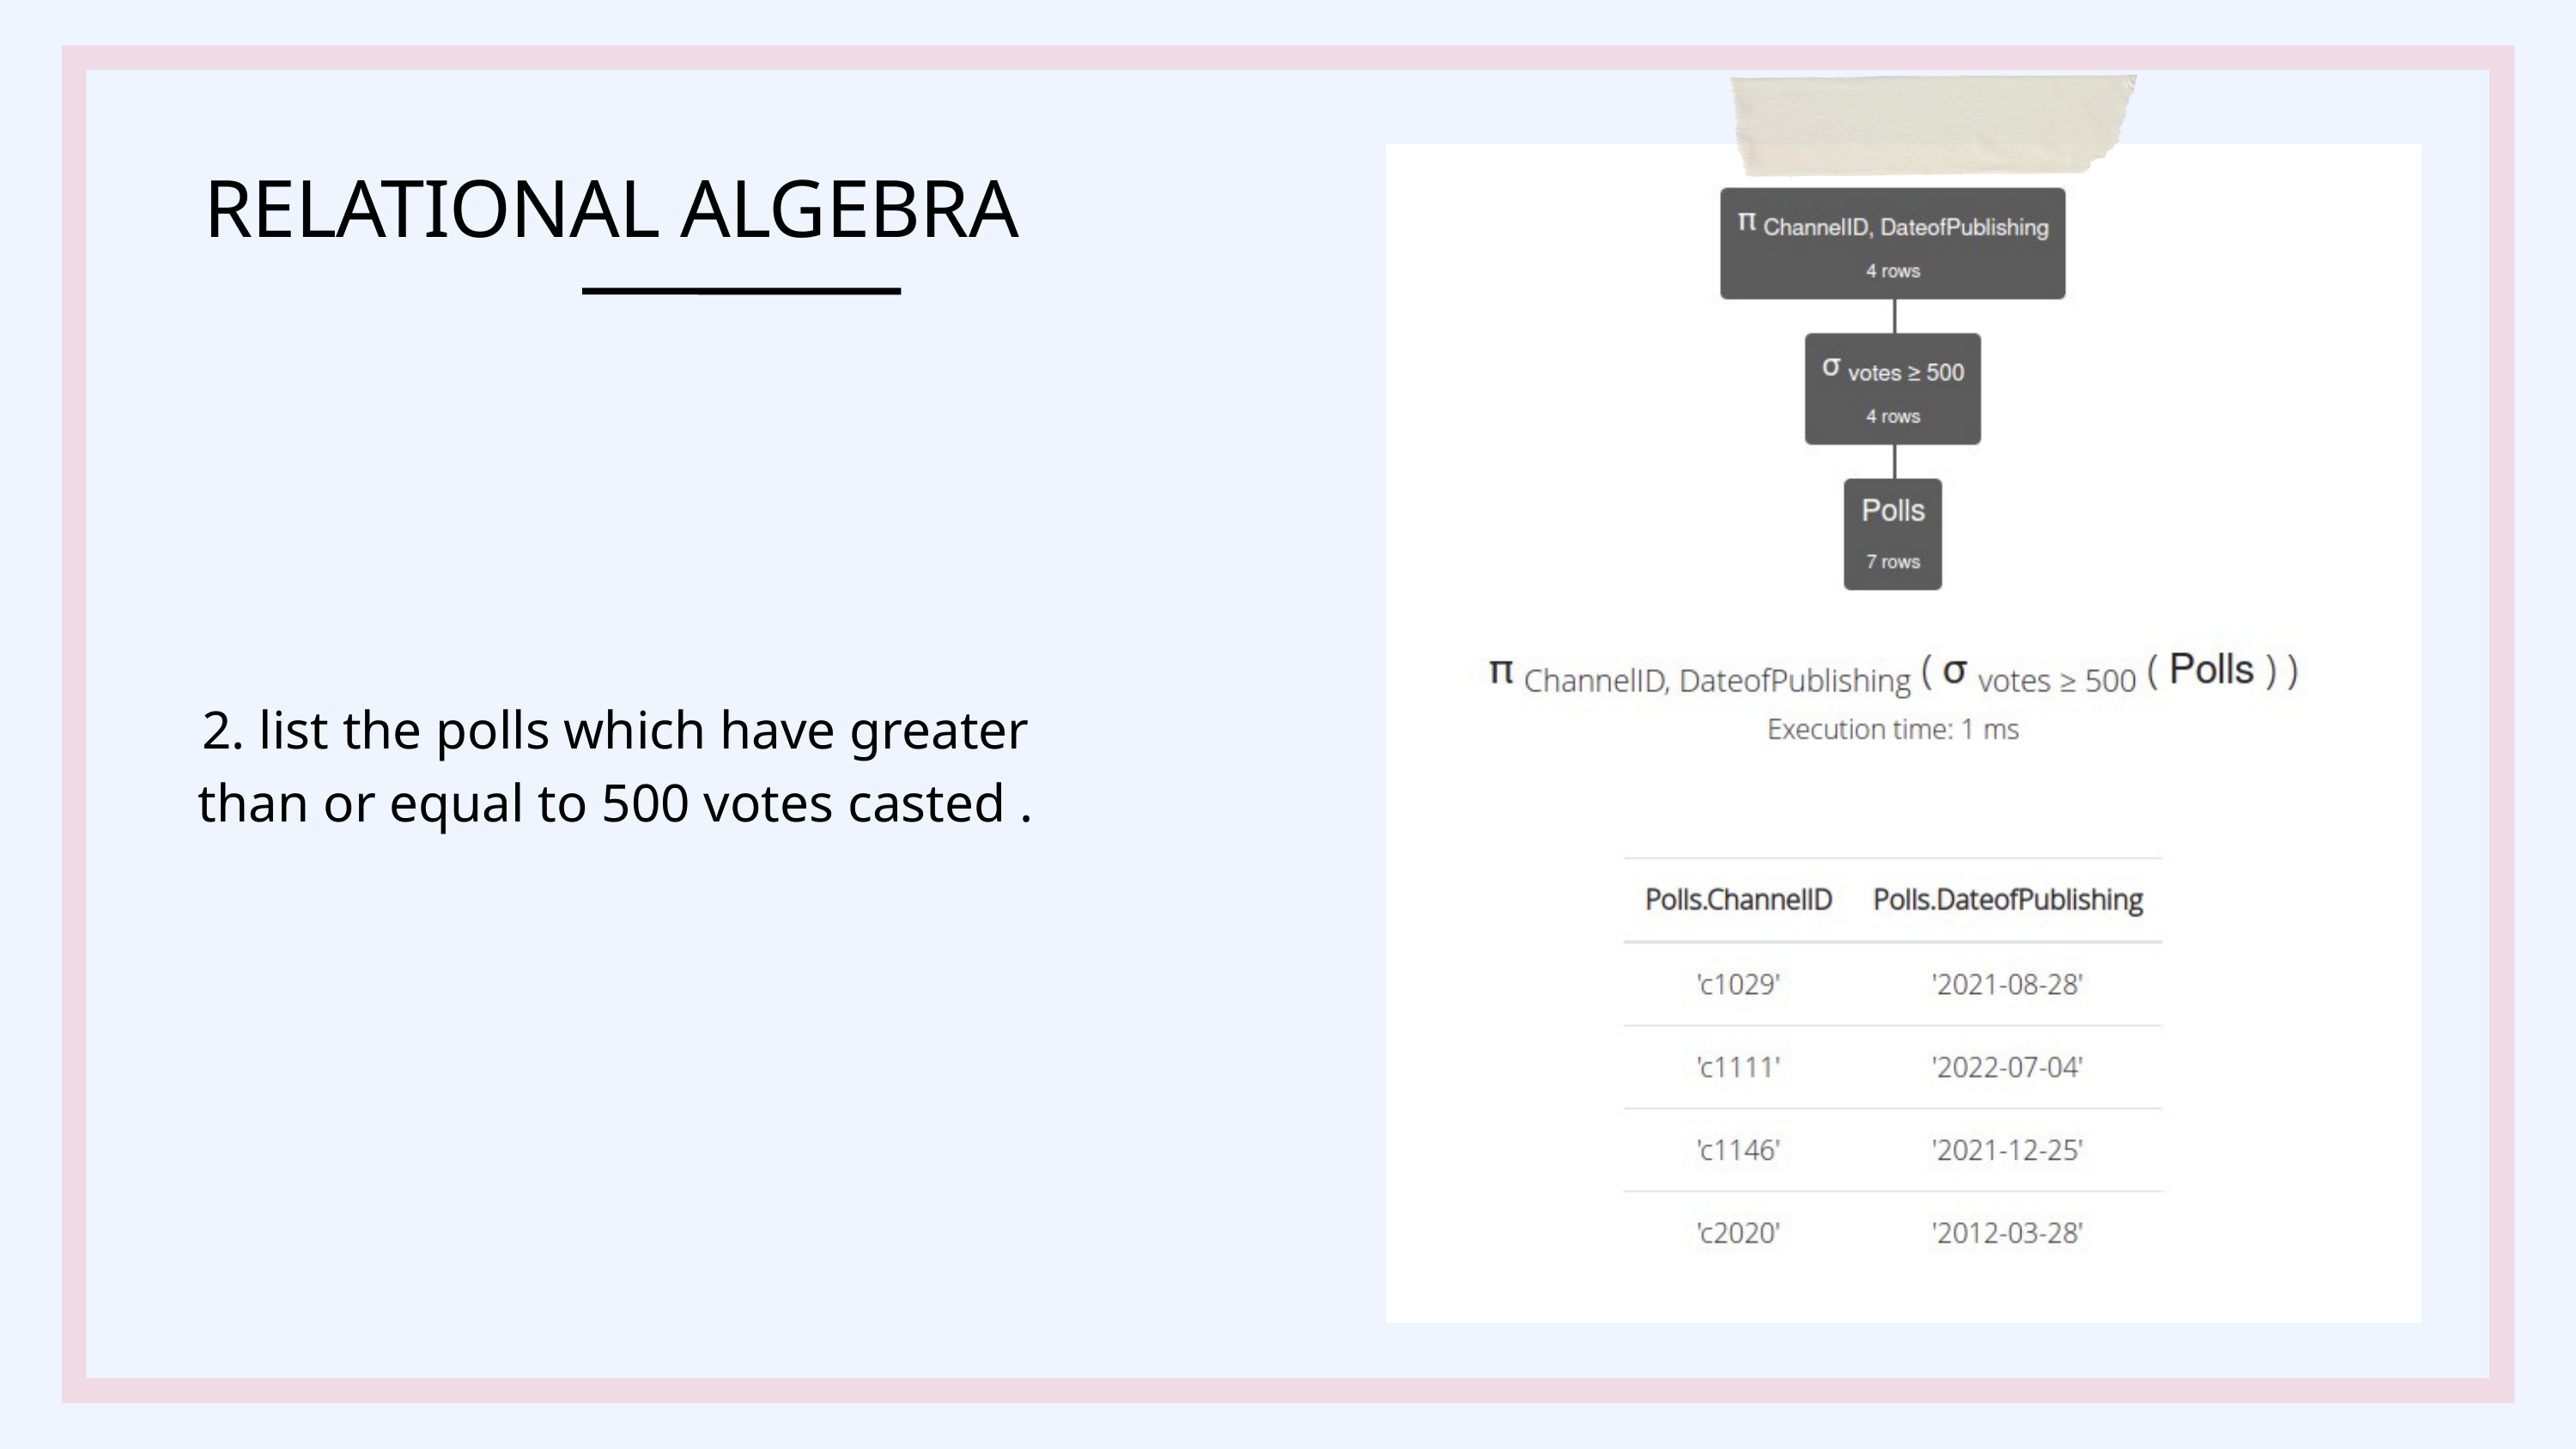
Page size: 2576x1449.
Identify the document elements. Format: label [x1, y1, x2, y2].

text_box [61, 45, 2515, 1404]
picture [1386, 75, 2422, 1324]
